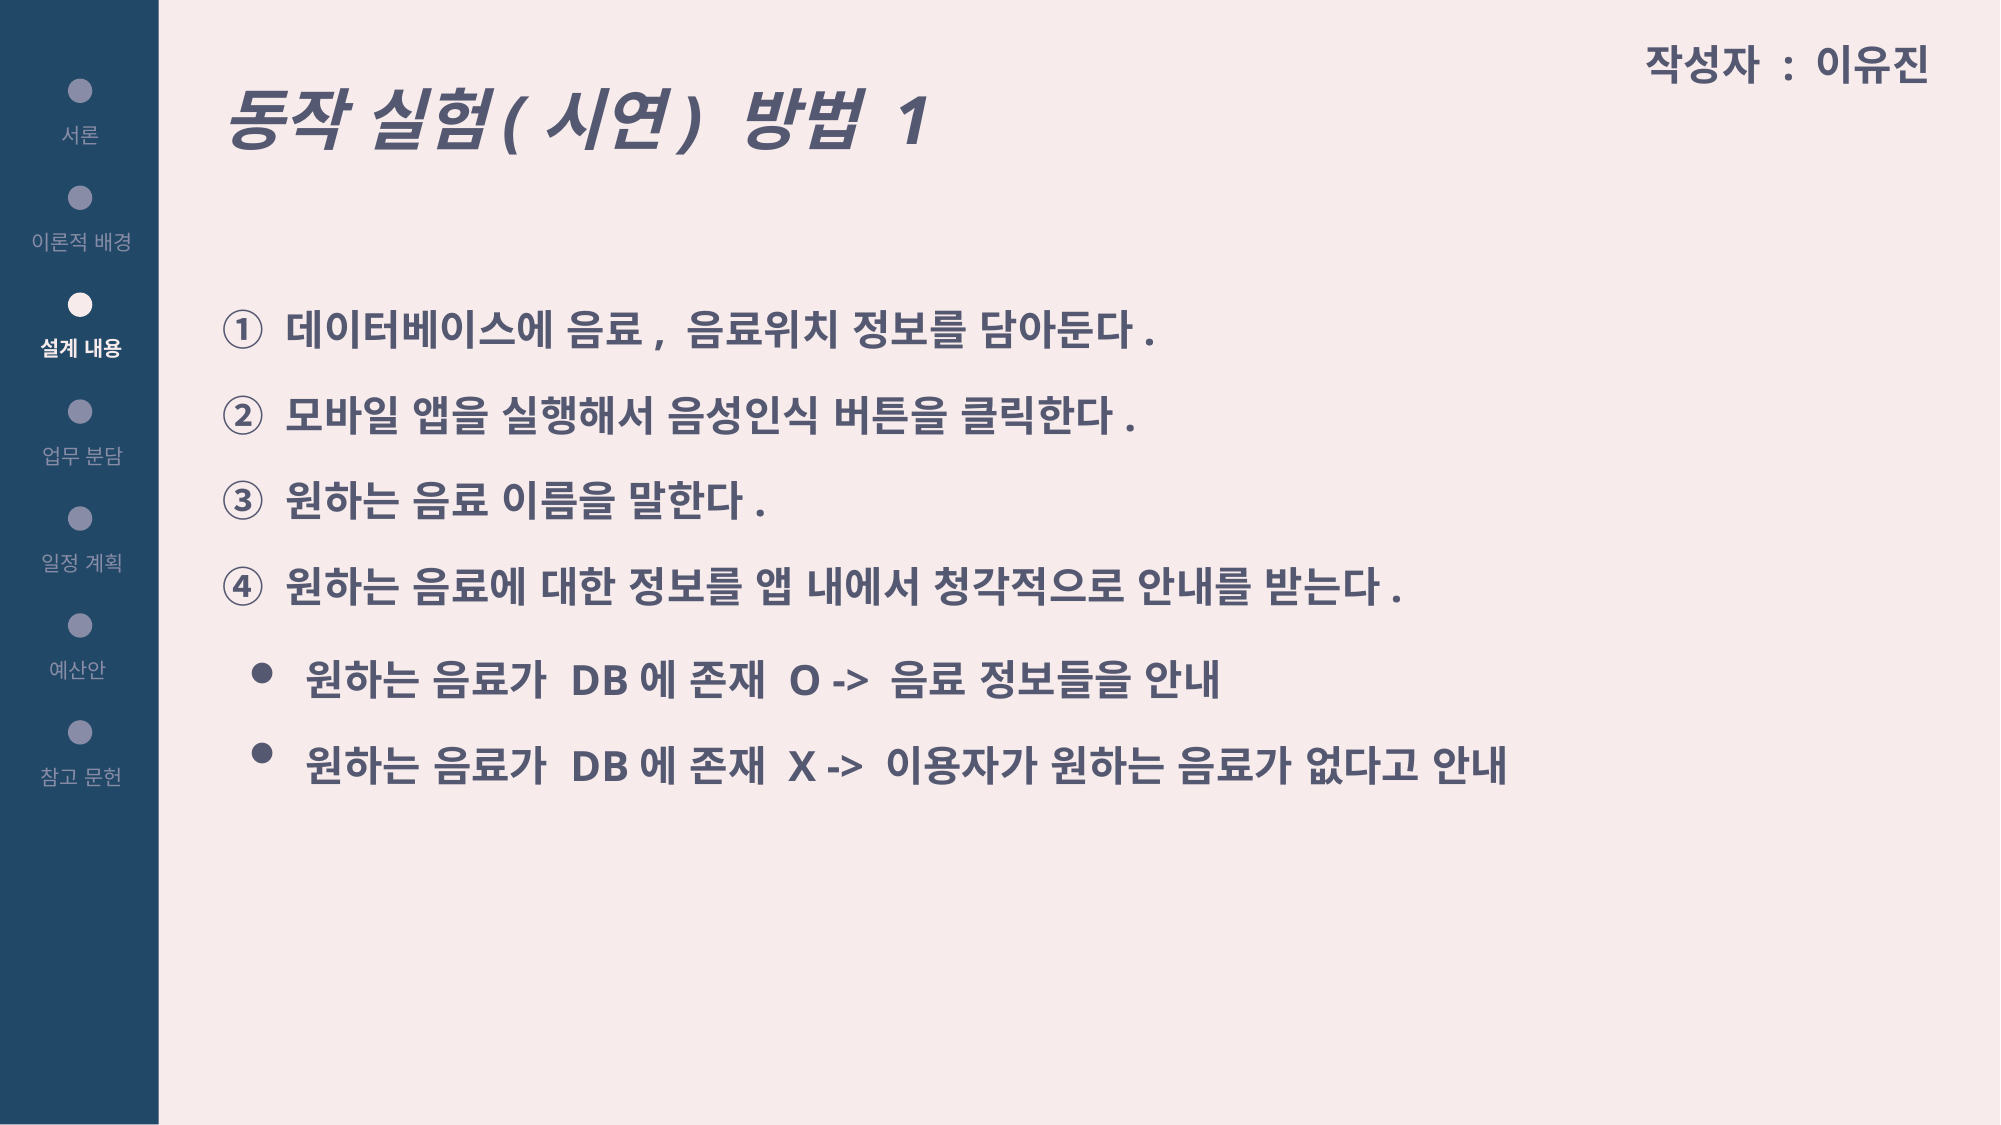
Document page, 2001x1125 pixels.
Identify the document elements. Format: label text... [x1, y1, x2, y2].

text_box [66, 184, 94, 211]
text_box ① 데이터베이스에 음료, 음료위치 정보를 담아둔다. [207, 271, 1390, 356]
text_box 일정 계획 [27, 543, 139, 583]
text_box [66, 505, 94, 532]
text_box 작성자 : 이유진 [1630, 30, 1946, 96]
text_box 동작 실험(시연) 방법 1 [207, 30, 989, 166]
text_box ② 모바일 앱을 실행해서 음성인식 버튼을 클릭한다. [207, 356, 1390, 442]
text_box 서론 [32, 115, 128, 156]
text_box 예산안 [34, 650, 138, 690]
text_box ③ 원하는 음료 이름을 말한다. [207, 442, 1390, 528]
text_box ● [235, 725, 291, 773]
text_box 참고 문헌 [20, 756, 143, 797]
text_box [66, 291, 94, 318]
text_box [66, 719, 94, 746]
text_box 원하는 음료가 DB에 존재 O -> 음료 정보들을 안내 [291, 621, 1531, 707]
text_box [66, 77, 94, 105]
text_box [66, 612, 94, 639]
text_box [66, 398, 94, 425]
text_box 원하는 음료가 DB에 존재 X -> 이용자가 원하는 음료가 없다고 안내 [291, 707, 1665, 797]
text_box [0, 0, 160, 1125]
text_box [207, 614, 1510, 704]
text_box 설계 내용 [25, 327, 138, 368]
text_box ● [235, 646, 291, 694]
text_box 업무 분담 [27, 436, 139, 476]
text_box 이론적 배경 [16, 222, 148, 263]
text_box ④ 원하는 음료에 대한 정보를 앱 내에서 청각적으로 안내를 받는다. [207, 528, 1510, 614]
